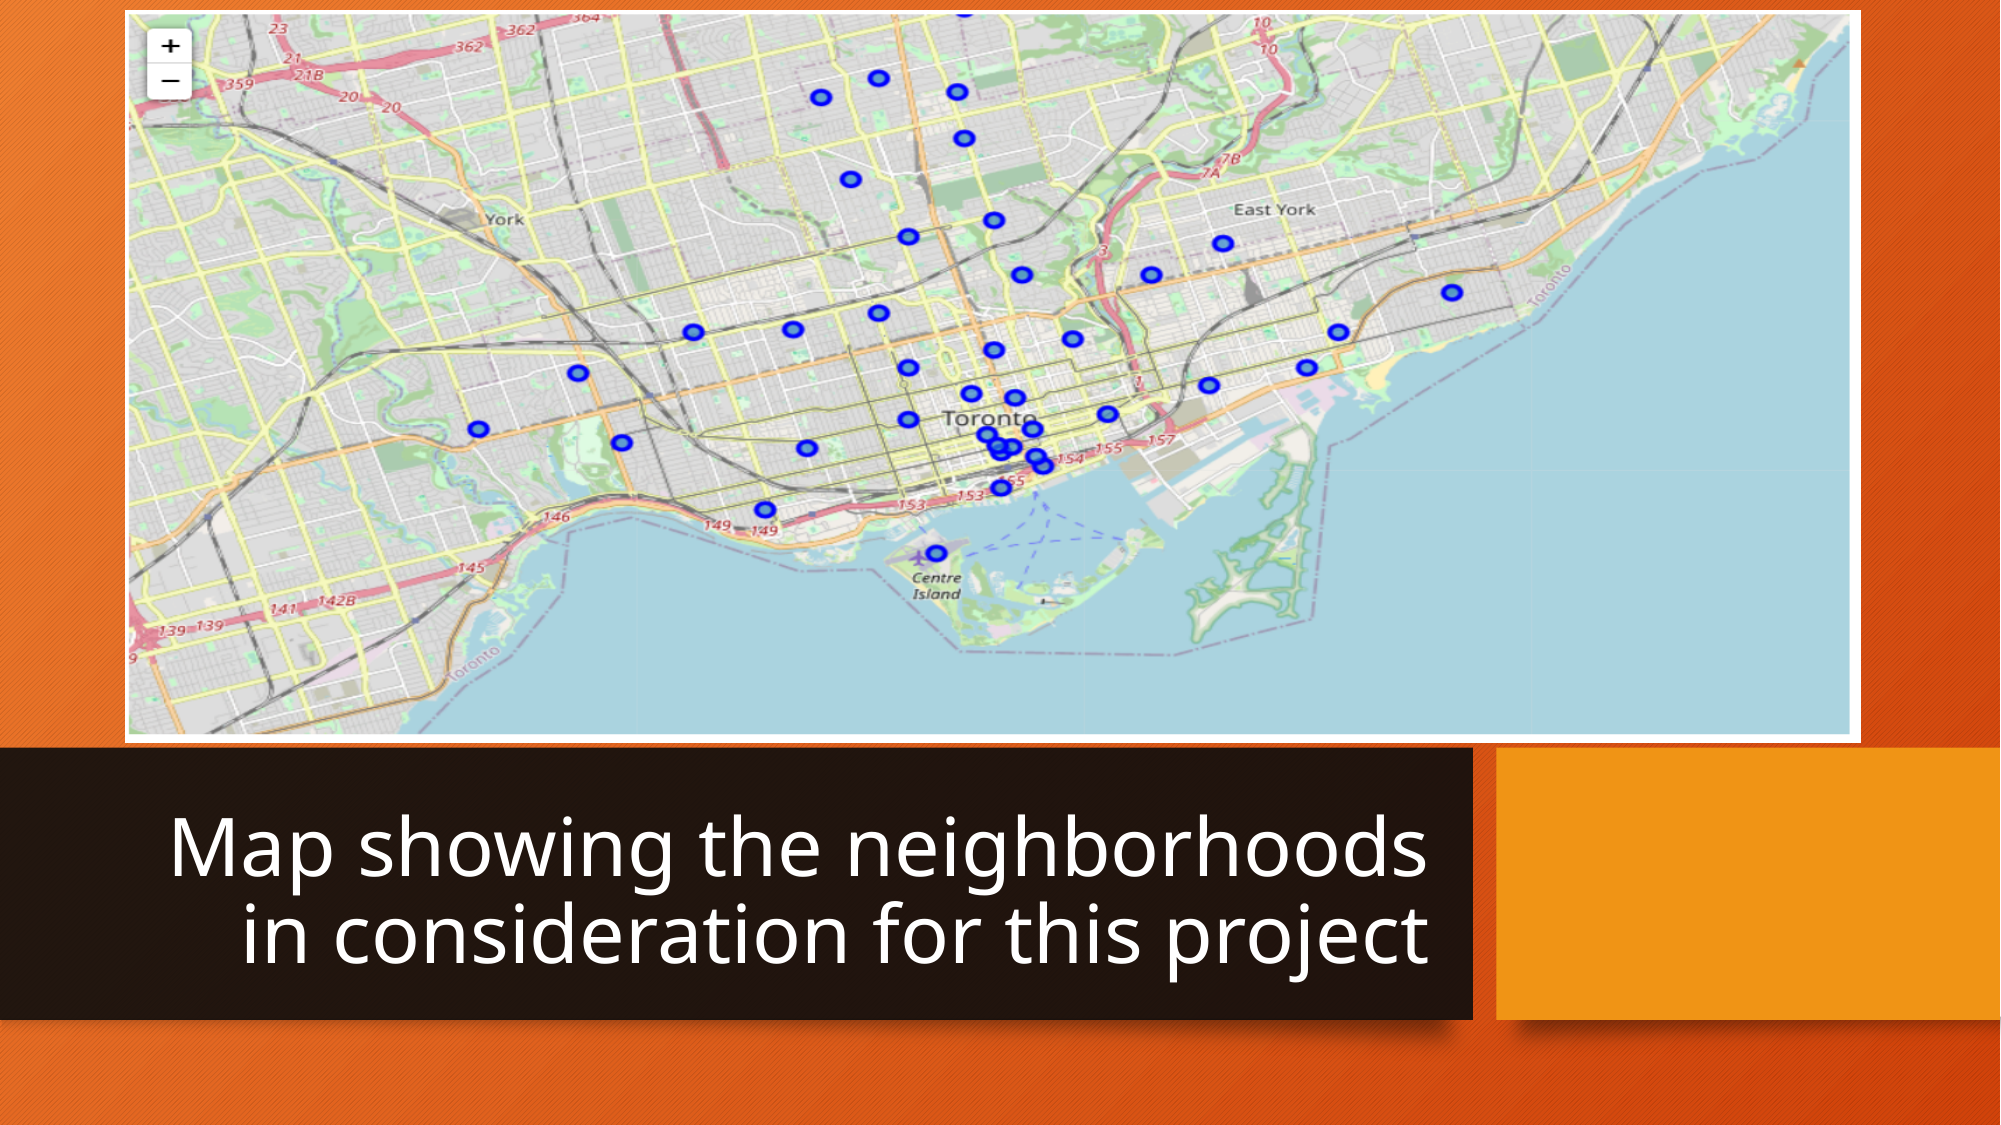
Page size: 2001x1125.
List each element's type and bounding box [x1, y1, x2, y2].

picture [0, 0, 2000, 1125]
list [124, 10, 1862, 744]
